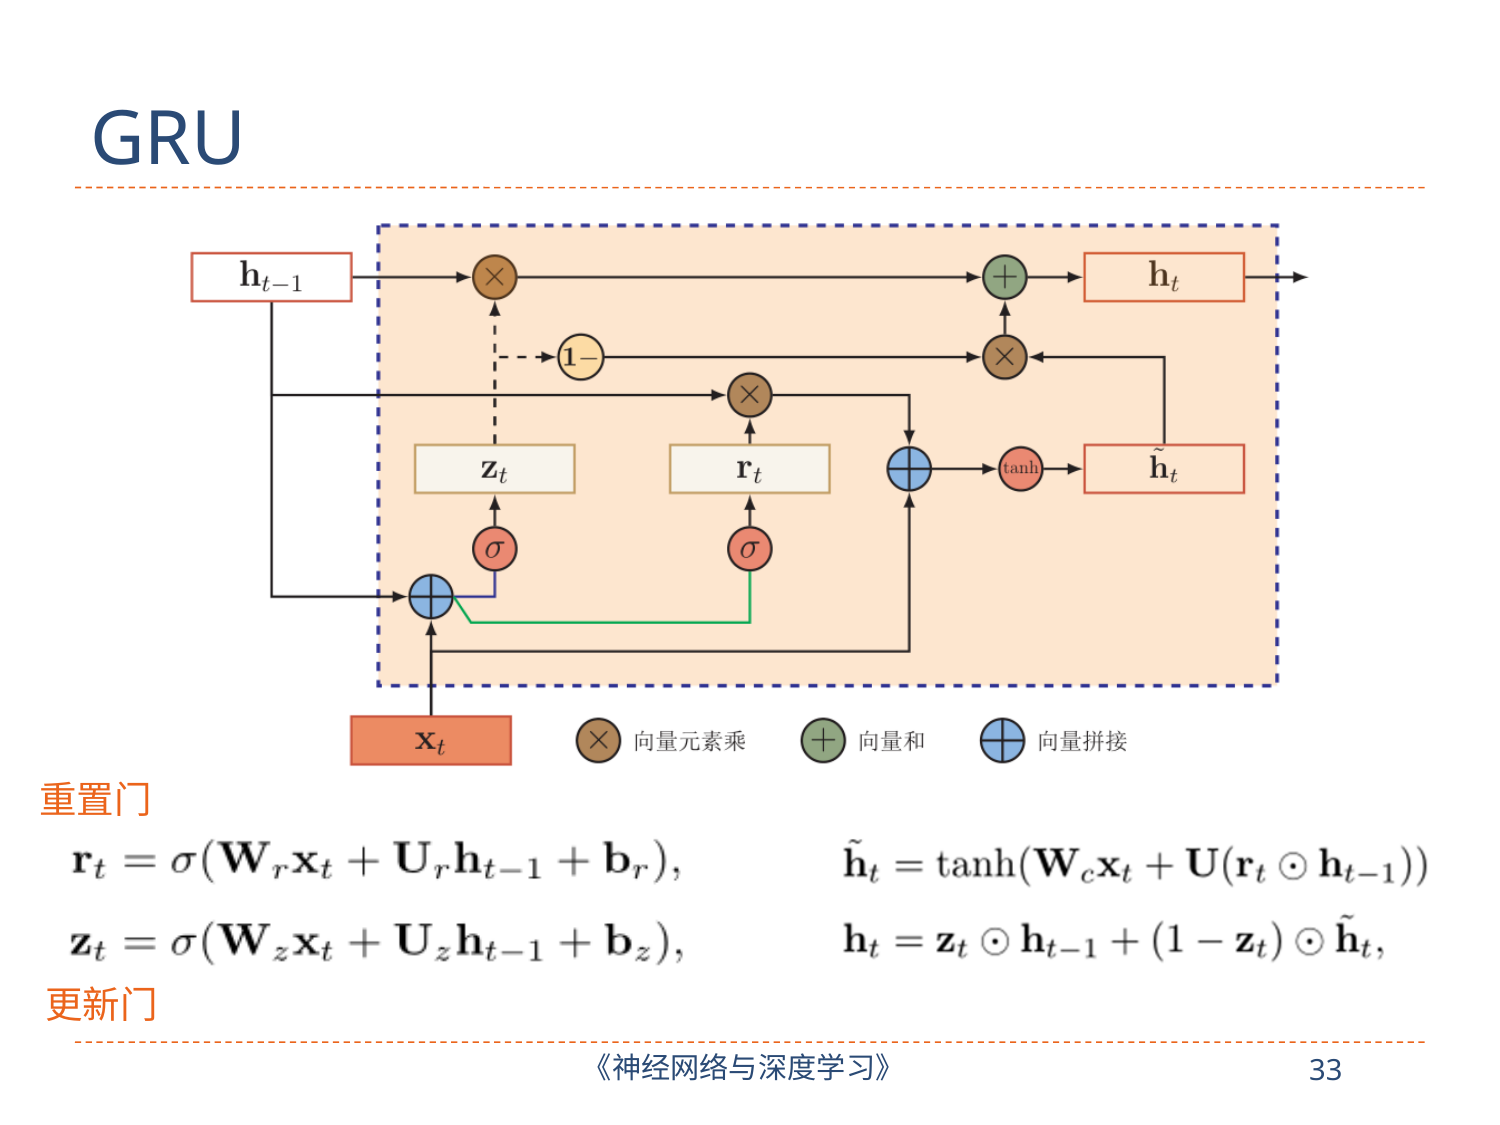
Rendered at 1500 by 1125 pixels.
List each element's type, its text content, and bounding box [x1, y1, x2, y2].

picture [37, 828, 763, 986]
picture [825, 828, 1431, 970]
text_box 更新门 [30, 973, 173, 1034]
picture [187, 221, 1313, 769]
title GRU [75, 24, 1425, 188]
text_box 重置门 [24, 768, 167, 829]
